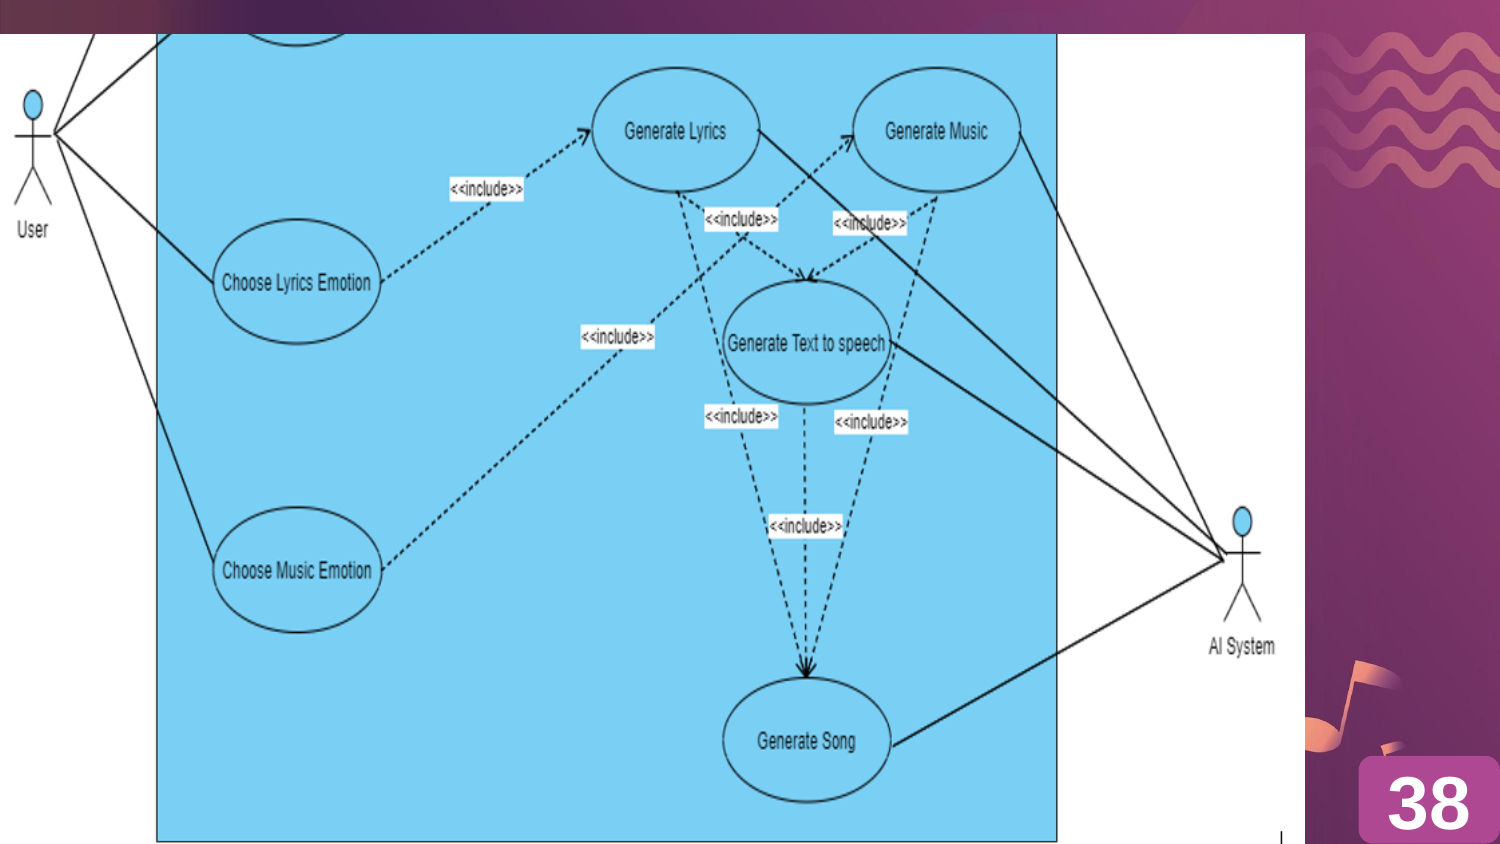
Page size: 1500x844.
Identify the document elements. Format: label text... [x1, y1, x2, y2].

text_box 38 [1356, 753, 1500, 844]
picture [0, 0, 1500, 844]
